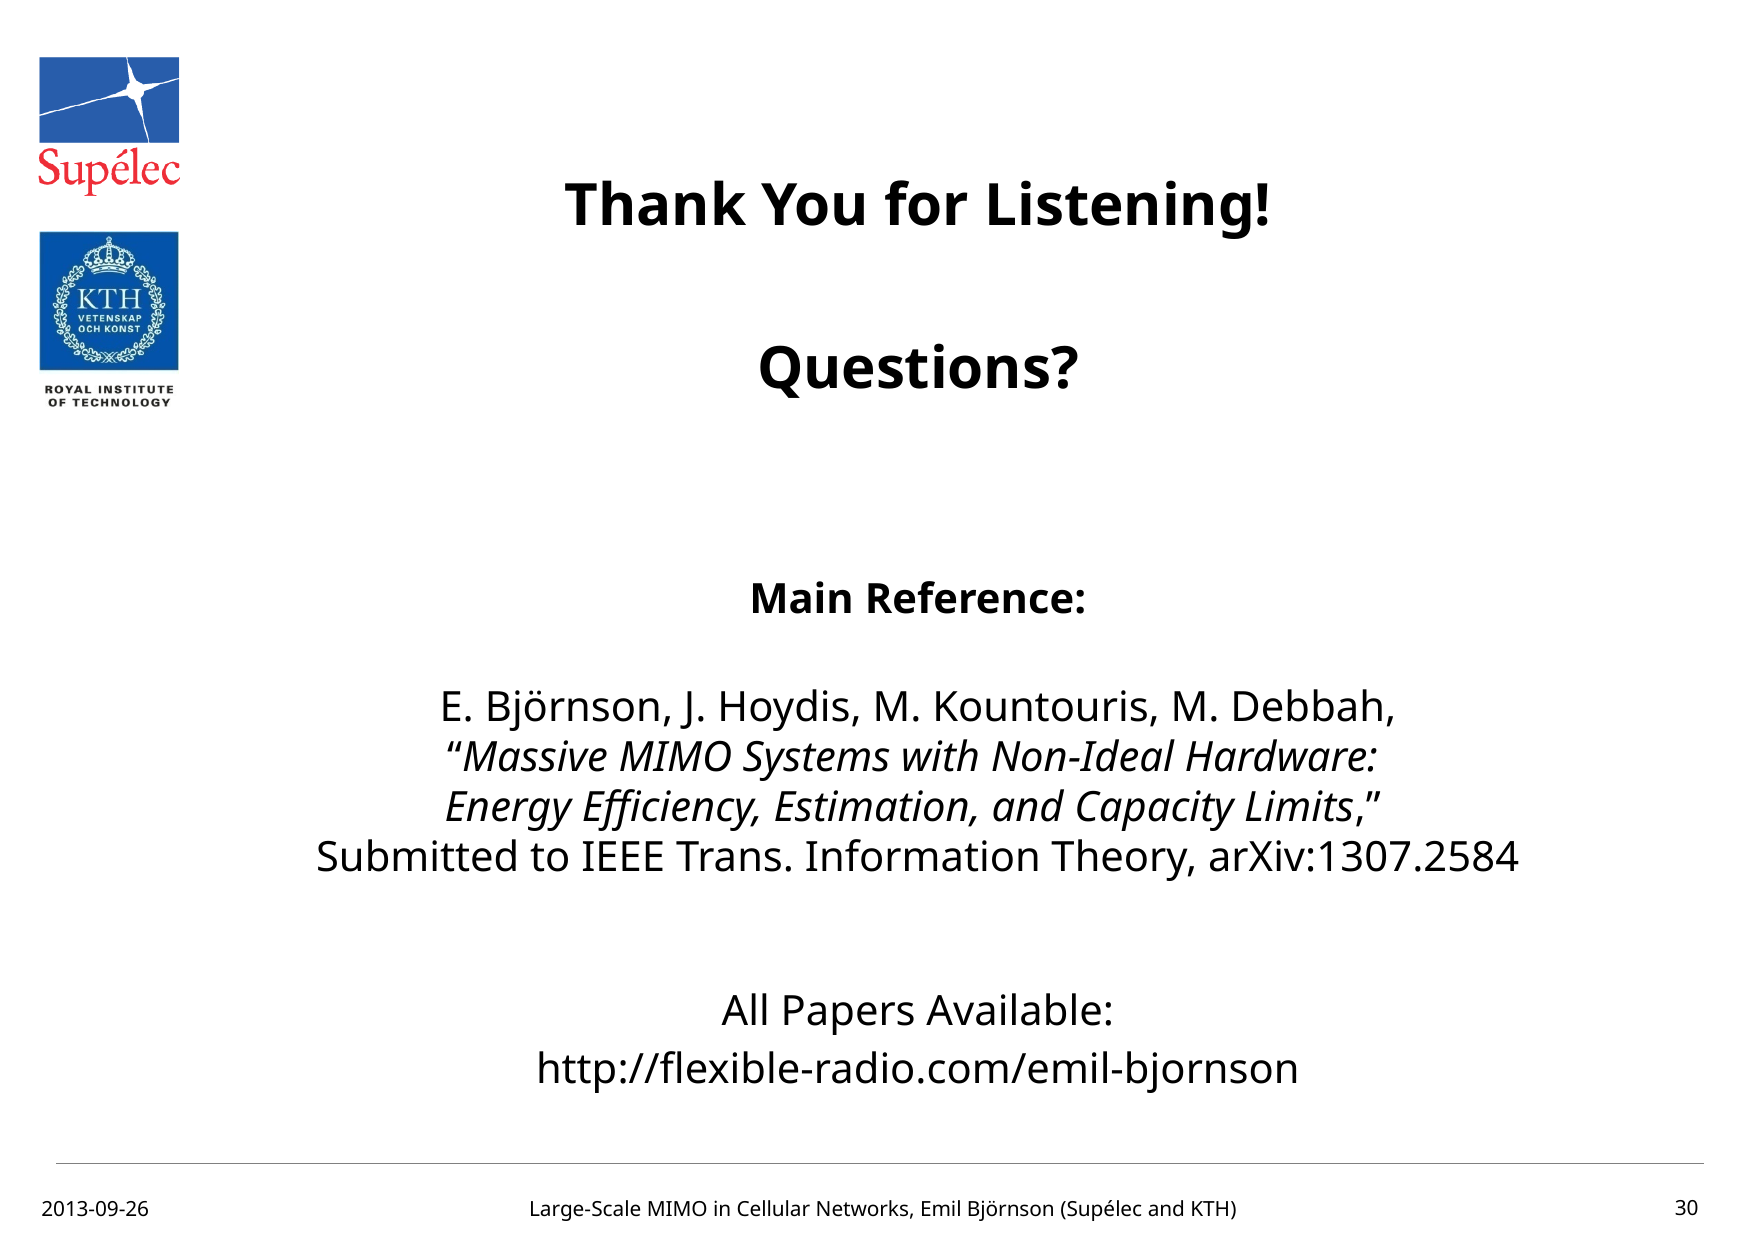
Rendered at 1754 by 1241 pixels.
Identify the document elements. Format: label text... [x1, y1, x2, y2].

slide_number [26, 1175, 206, 1241]
picture [38, 57, 180, 196]
text_box Thank You for Listening! Questions? Main Reference: E. Björnson, J. Hoydis, M. Kountouris, M. Debbah, “Massive MIMO Systems with Non-Ideal Hardware: Energy Efficiency, Estimation, and Capacity Limits,” Submitted to IEEE Trans. Information Theory, arXiv:1307.2584 All Papers Available: http://flexible-radio.com/emil-bjornson [97, 159, 1754, 1152]
picture [39, 231, 97, 408]
slide_number 30 [1627, 1175, 1714, 1241]
footer Large-Scale MIMO in Cellular Networks, Emil Björnson (Supélec and KTH) [314, 1175, 1452, 1241]
